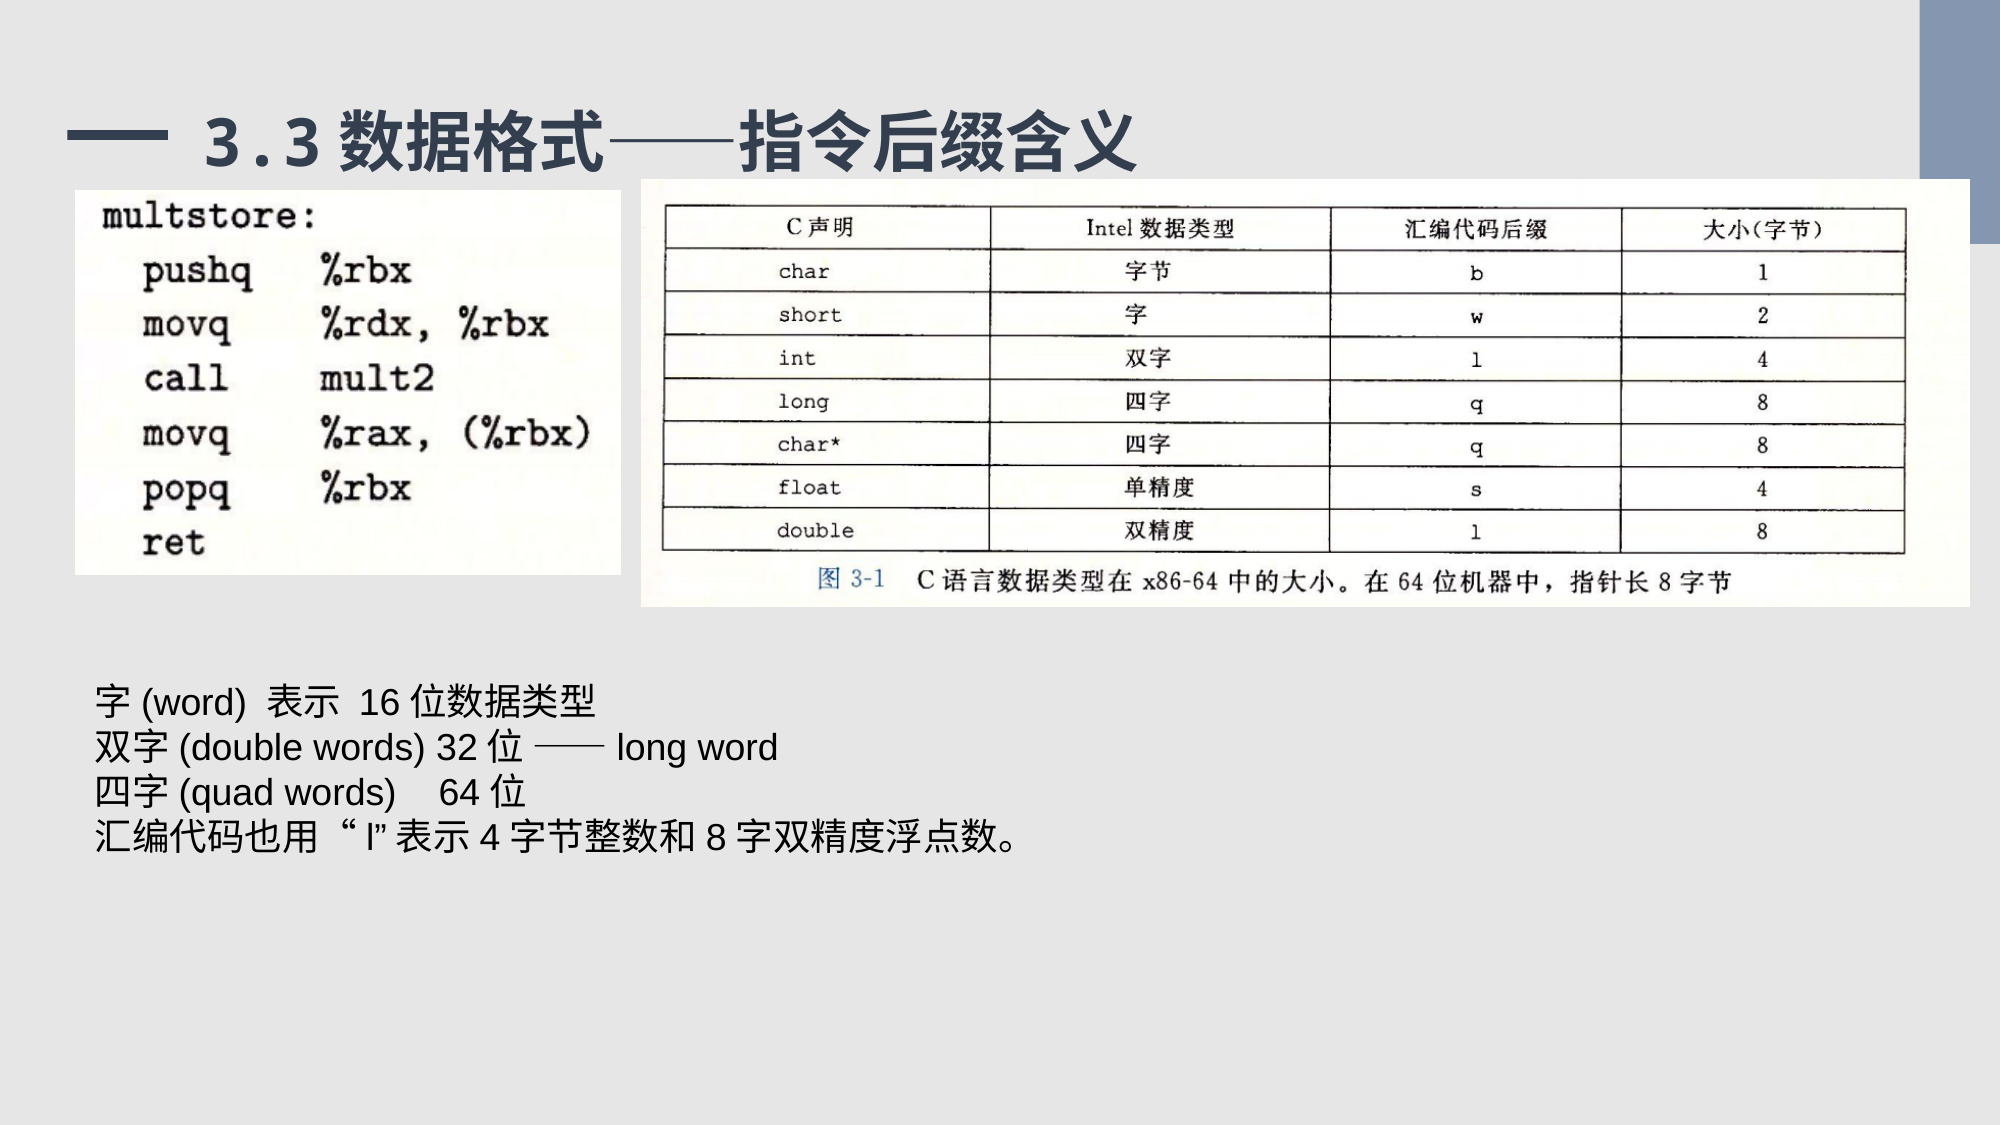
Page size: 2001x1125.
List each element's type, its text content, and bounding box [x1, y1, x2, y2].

picture [641, 179, 1970, 608]
text_box 字(word) 表示 16位数据类型 双字(double words) 32位 ——long word 四字(quad words) 64位 汇编代码也用“l”表示4字节整数和8字双精度浮点数。 [79, 670, 1051, 911]
title 3.3数据格式——指令后缀含义 [187, 99, 1823, 191]
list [75, 190, 621, 575]
